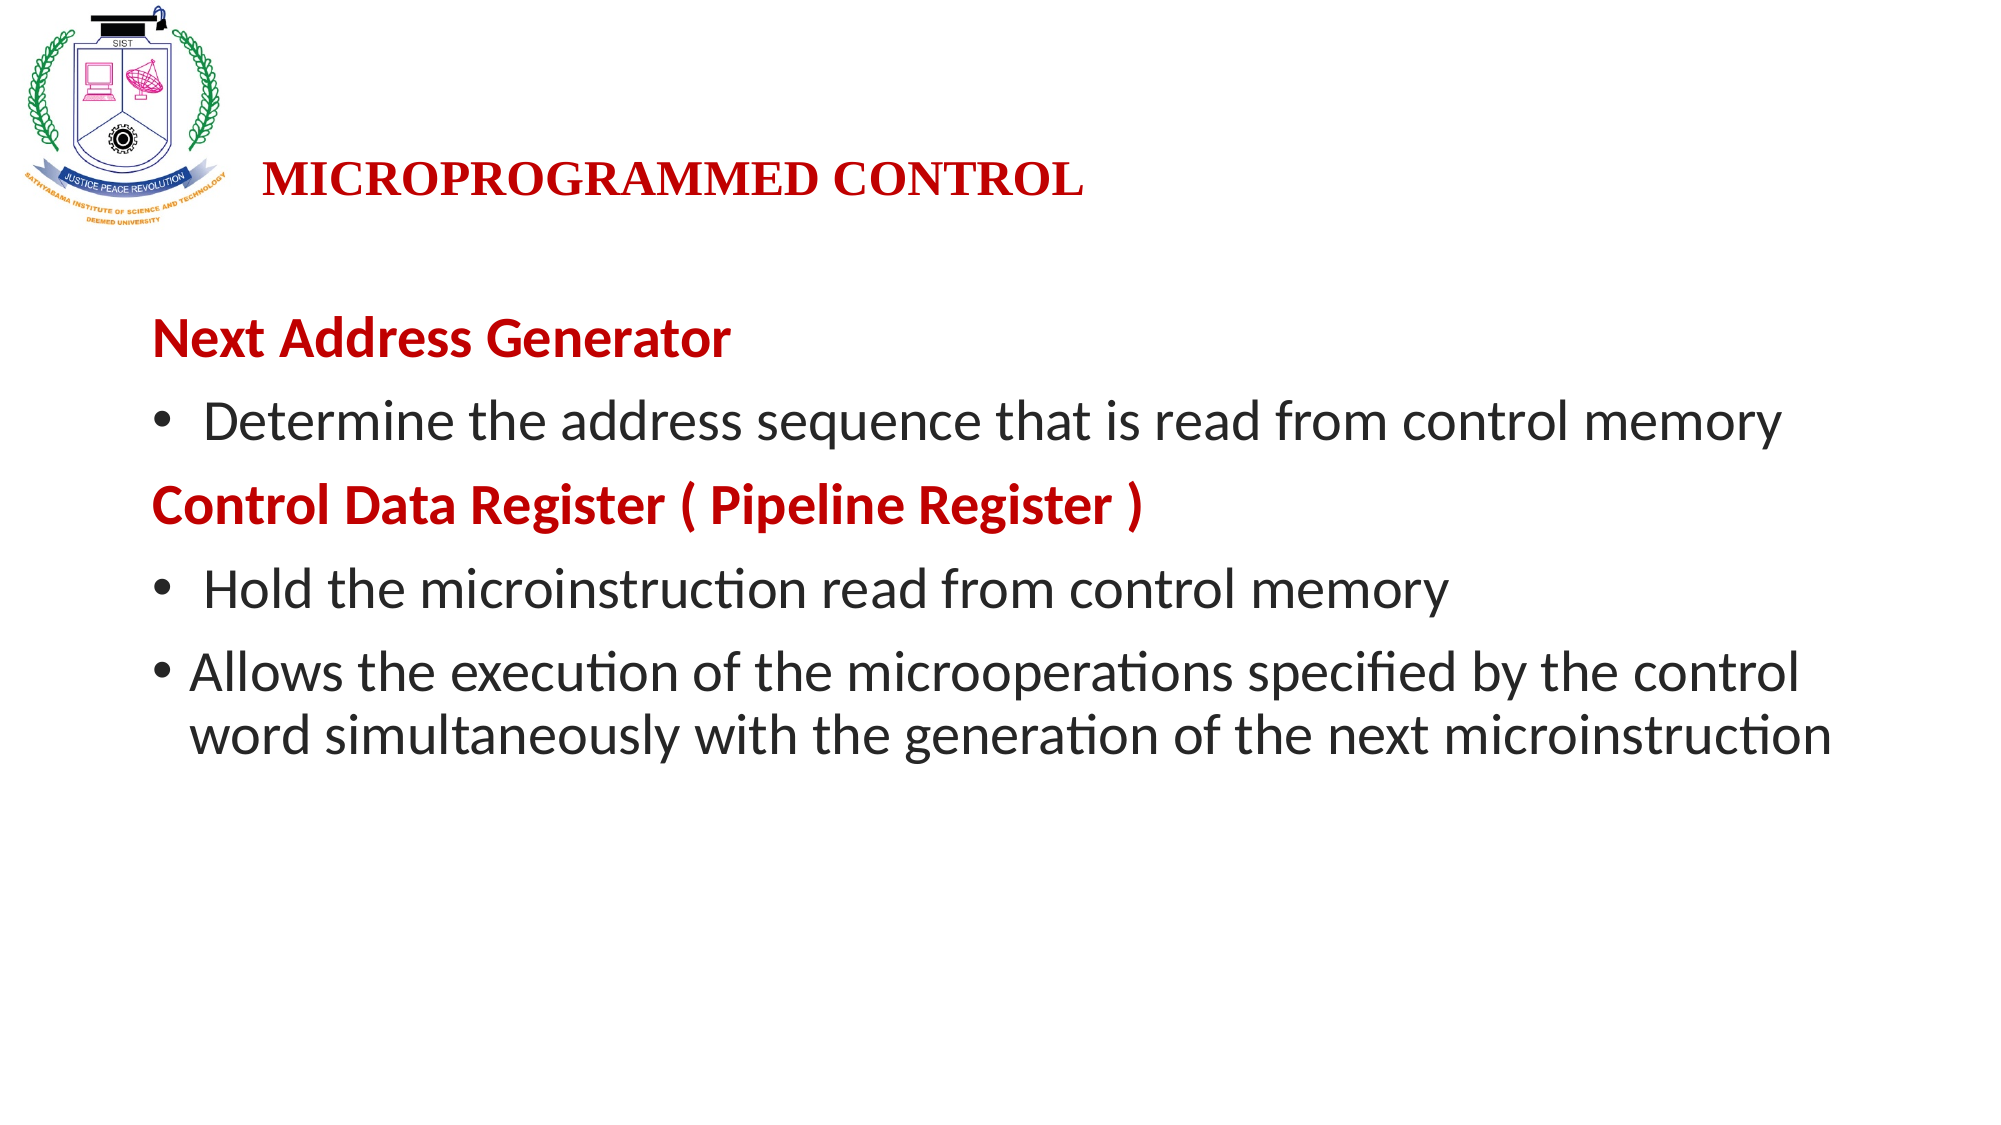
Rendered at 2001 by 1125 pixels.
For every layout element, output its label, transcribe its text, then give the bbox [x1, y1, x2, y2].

picture [0, 0, 248, 248]
title MICROPROGRAMMED CONTROL [247, 70, 1973, 288]
list Next Address Generator Determine the address sequence that is read from control memory Control Data Register ( Pipeline Register ) Hold the microinstruction read from control memory Allows the execution of the microoperations specified by the control word simultaneously with the generation of the next microinstruction [137, 299, 1863, 1014]
